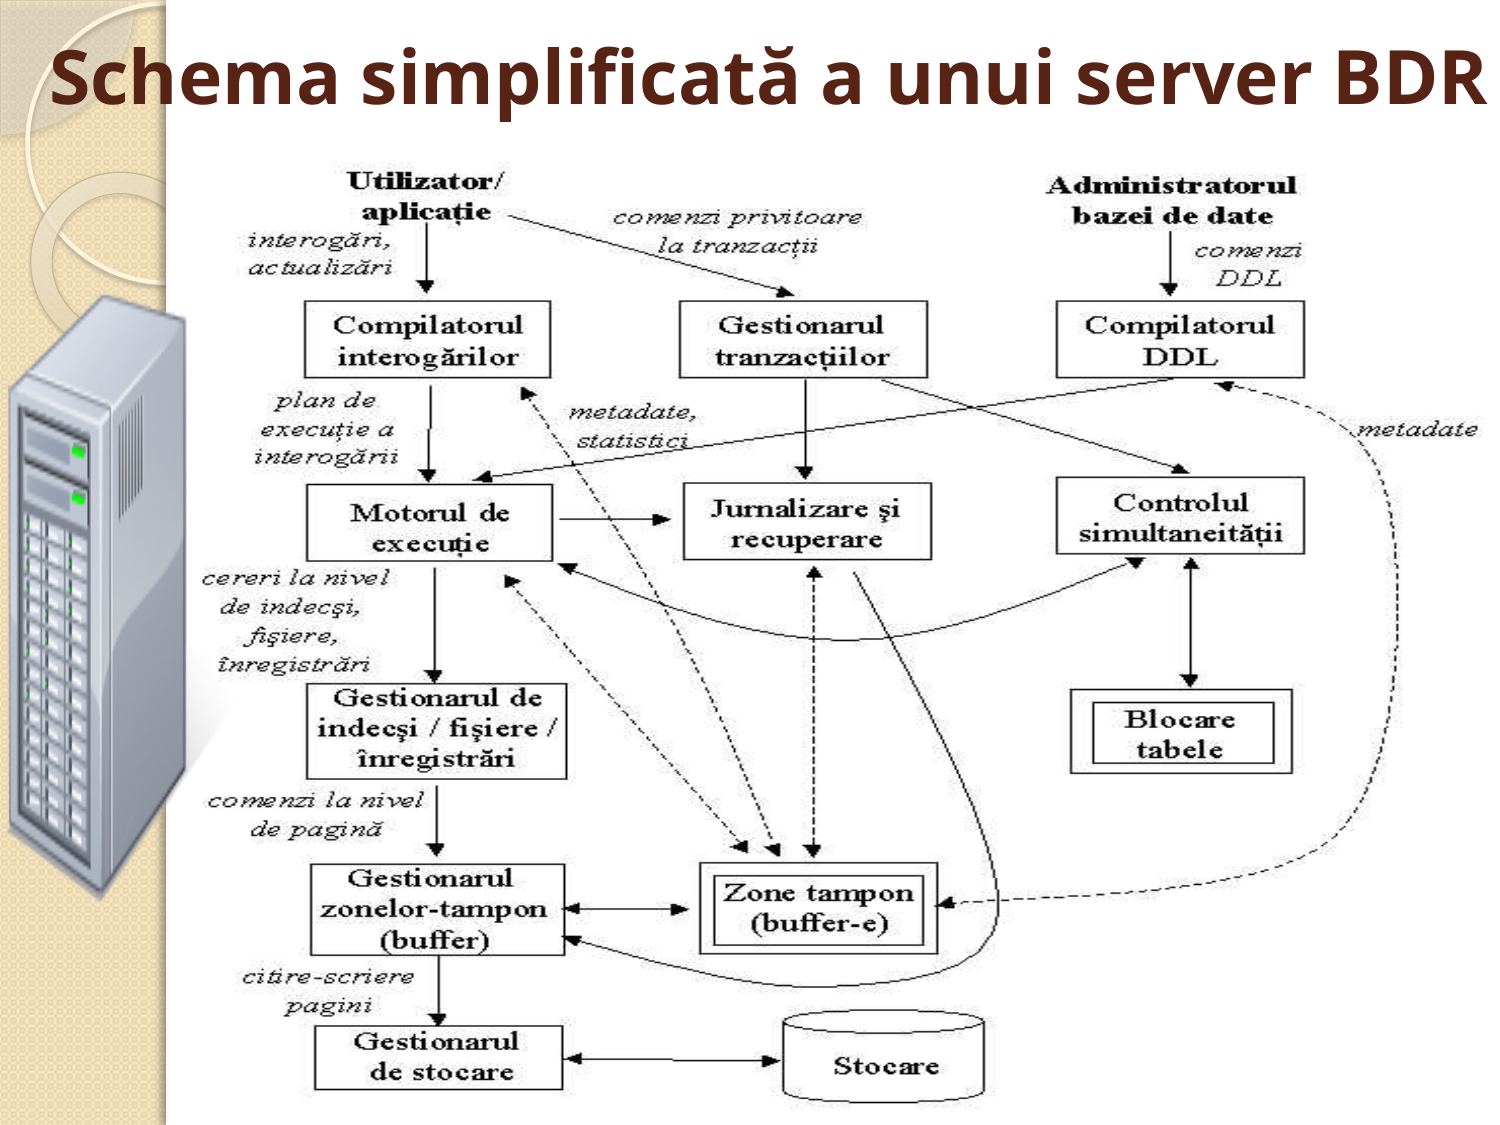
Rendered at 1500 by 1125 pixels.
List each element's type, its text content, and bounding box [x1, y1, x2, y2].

title Schema simplificată a unui server BDR [12, 12, 1500, 138]
picture [0, 162, 1488, 1115]
